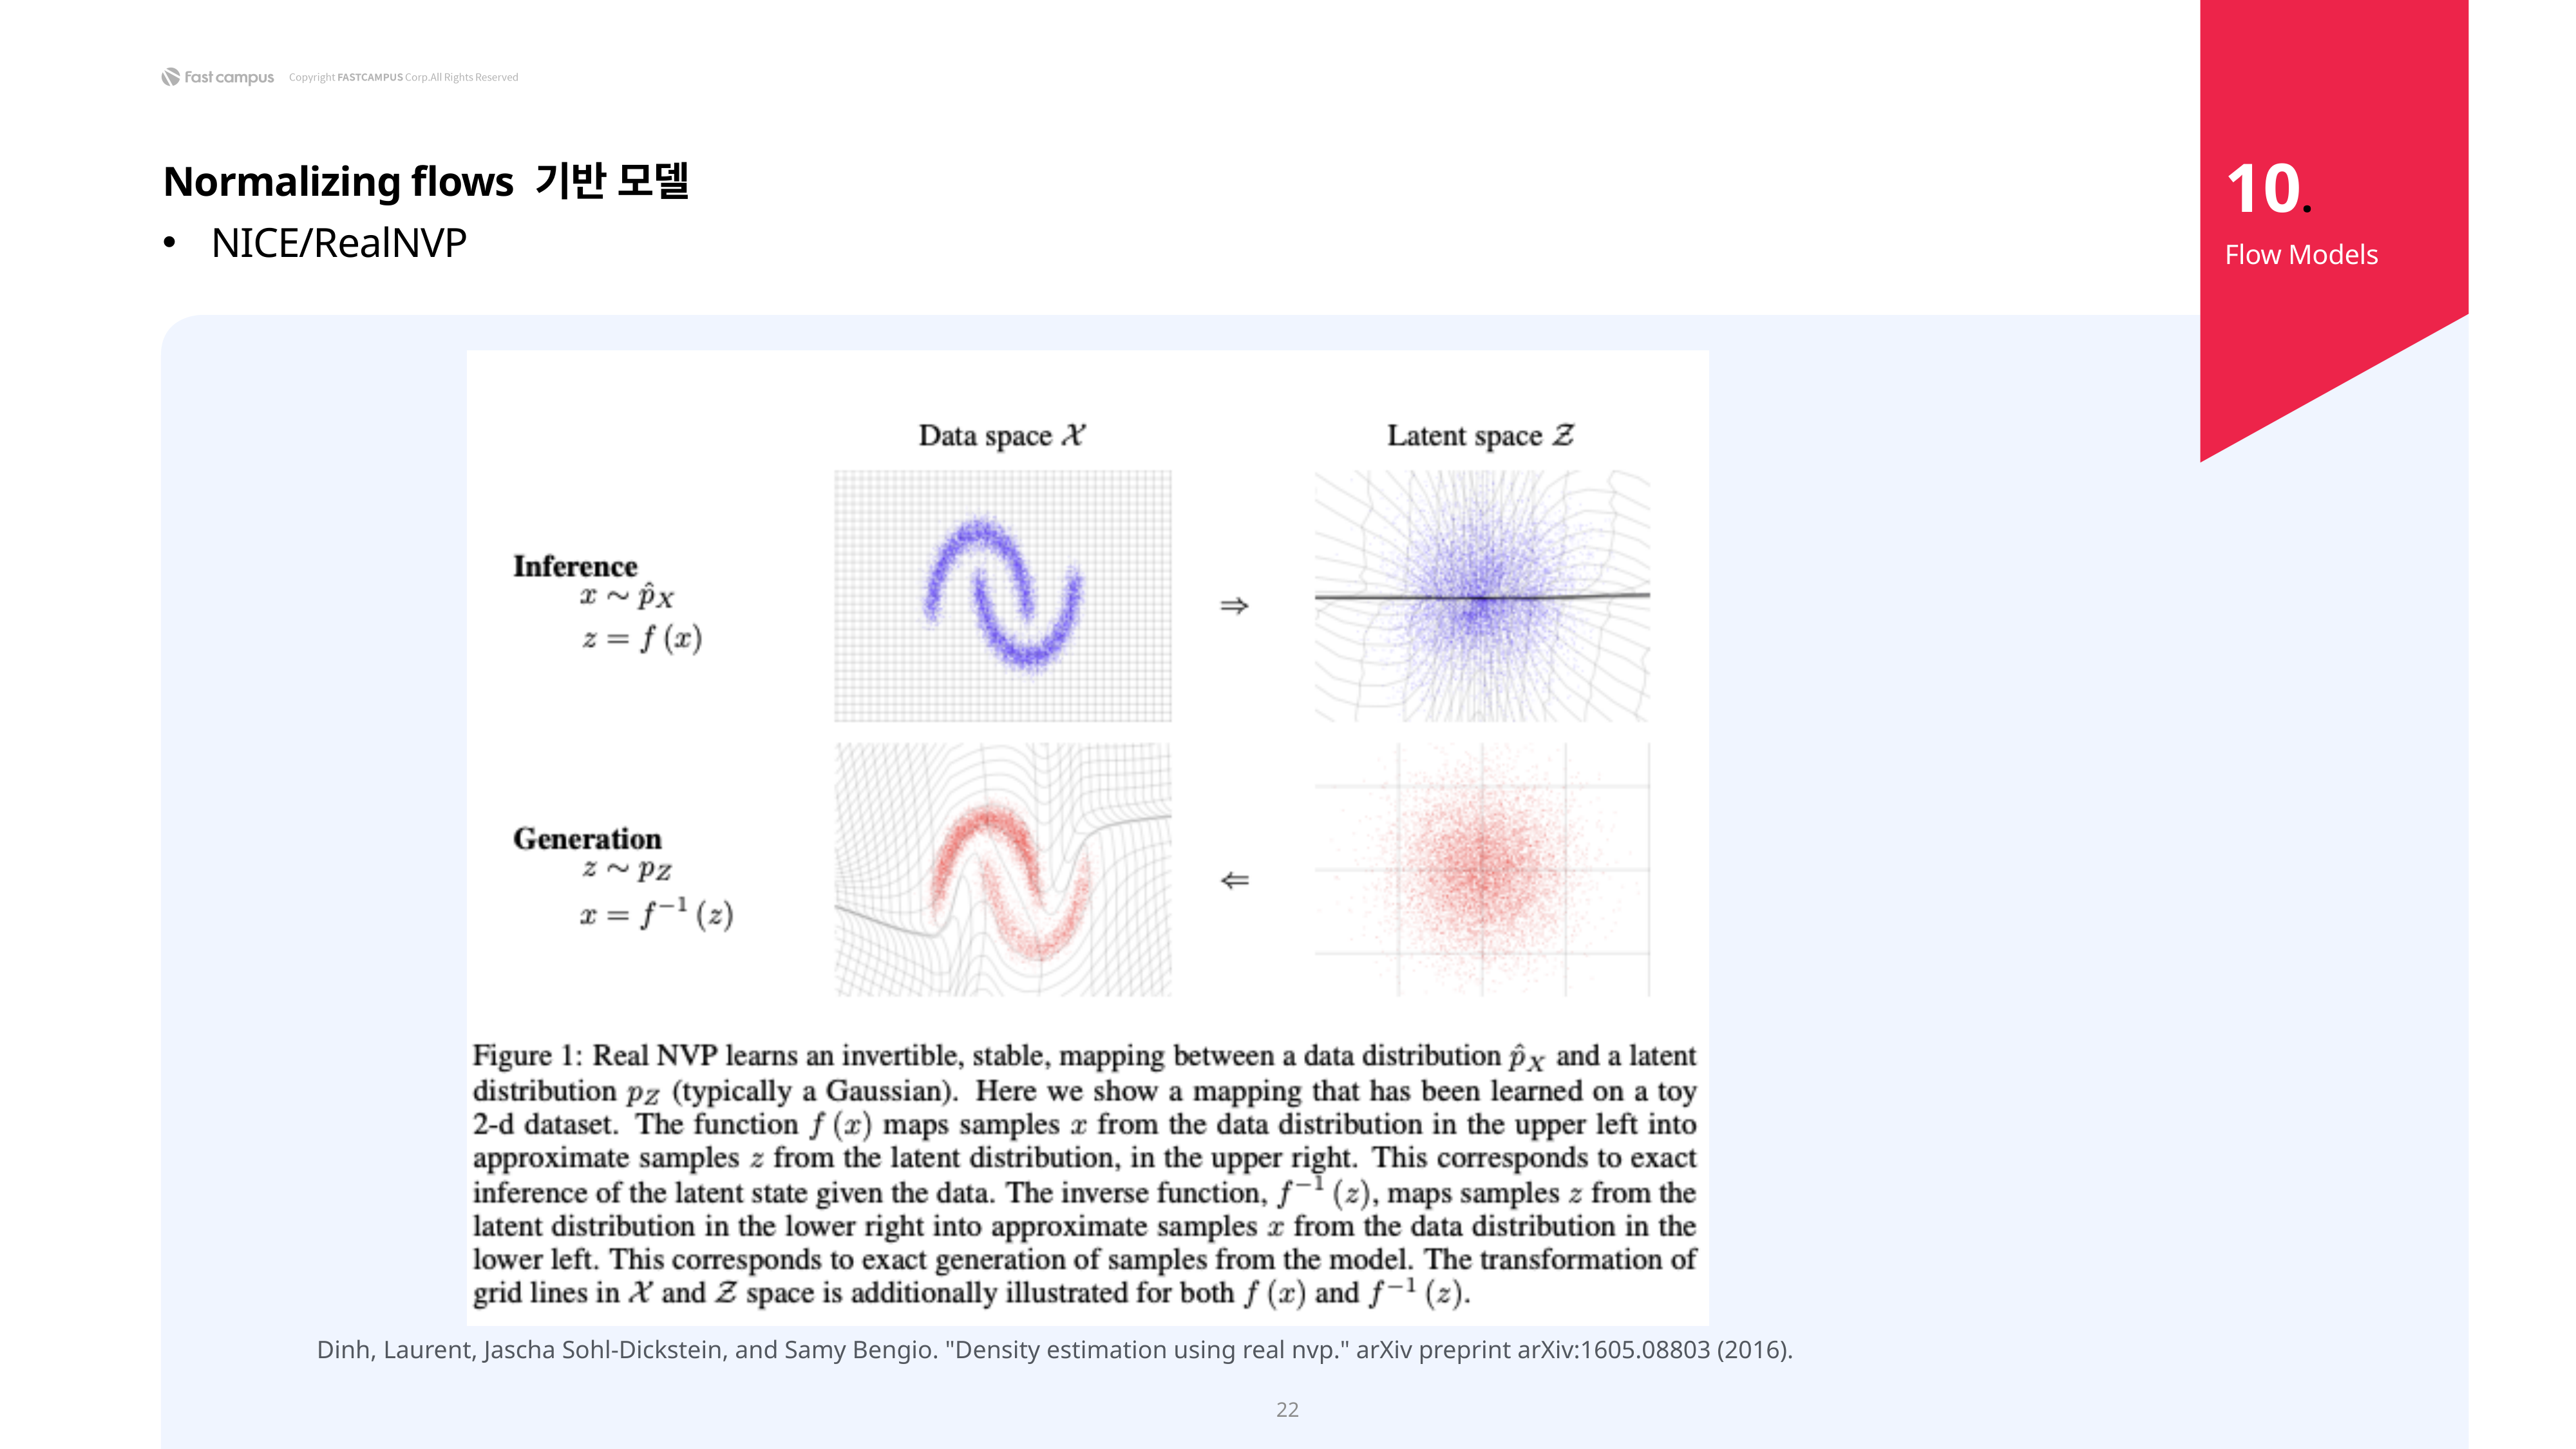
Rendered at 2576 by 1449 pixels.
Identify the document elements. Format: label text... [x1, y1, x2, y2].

text_box 10. [2200, 148, 2469, 232]
picture [0, 0, 2576, 1449]
text_box Normalizing flows 기반 모델 NICE/RealNVP [160, 154, 2200, 267]
slide_number 22 [998, 1372, 1578, 1449]
text_box Flow Models [2200, 232, 2469, 314]
text_box Dinh, Laurent, Jascha Sohl-Dickstein, and Samy Bengio. "Density estimation using real nvp." arXiv preprint arXiv:1605.08803 (2016). [307, 1329, 1940, 1368]
